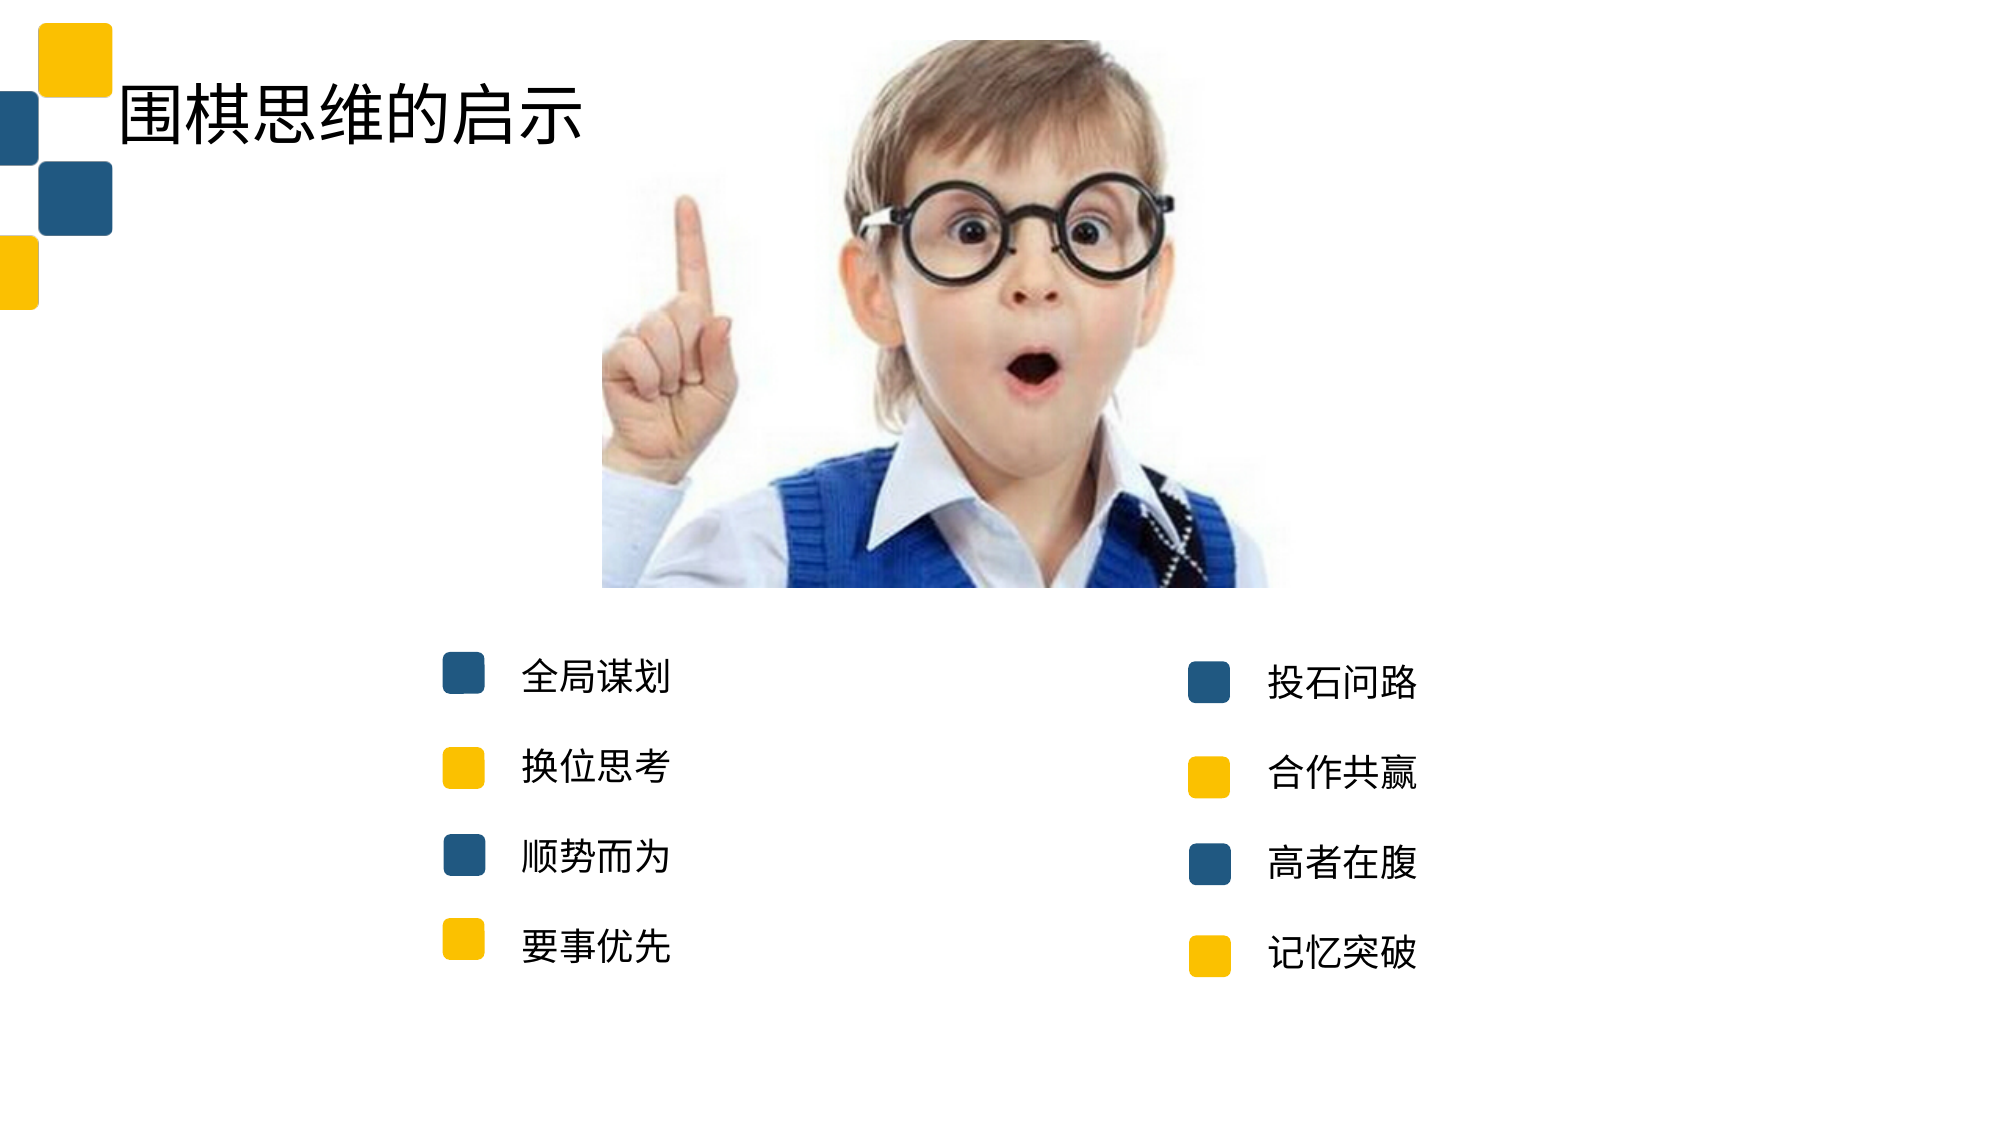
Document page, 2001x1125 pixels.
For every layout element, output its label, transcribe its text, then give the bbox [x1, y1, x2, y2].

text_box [442, 645, 1434, 986]
text_box 围棋思维的启示 [113, 65, 601, 161]
picture [602, 40, 1322, 588]
picture [0, 23, 113, 310]
